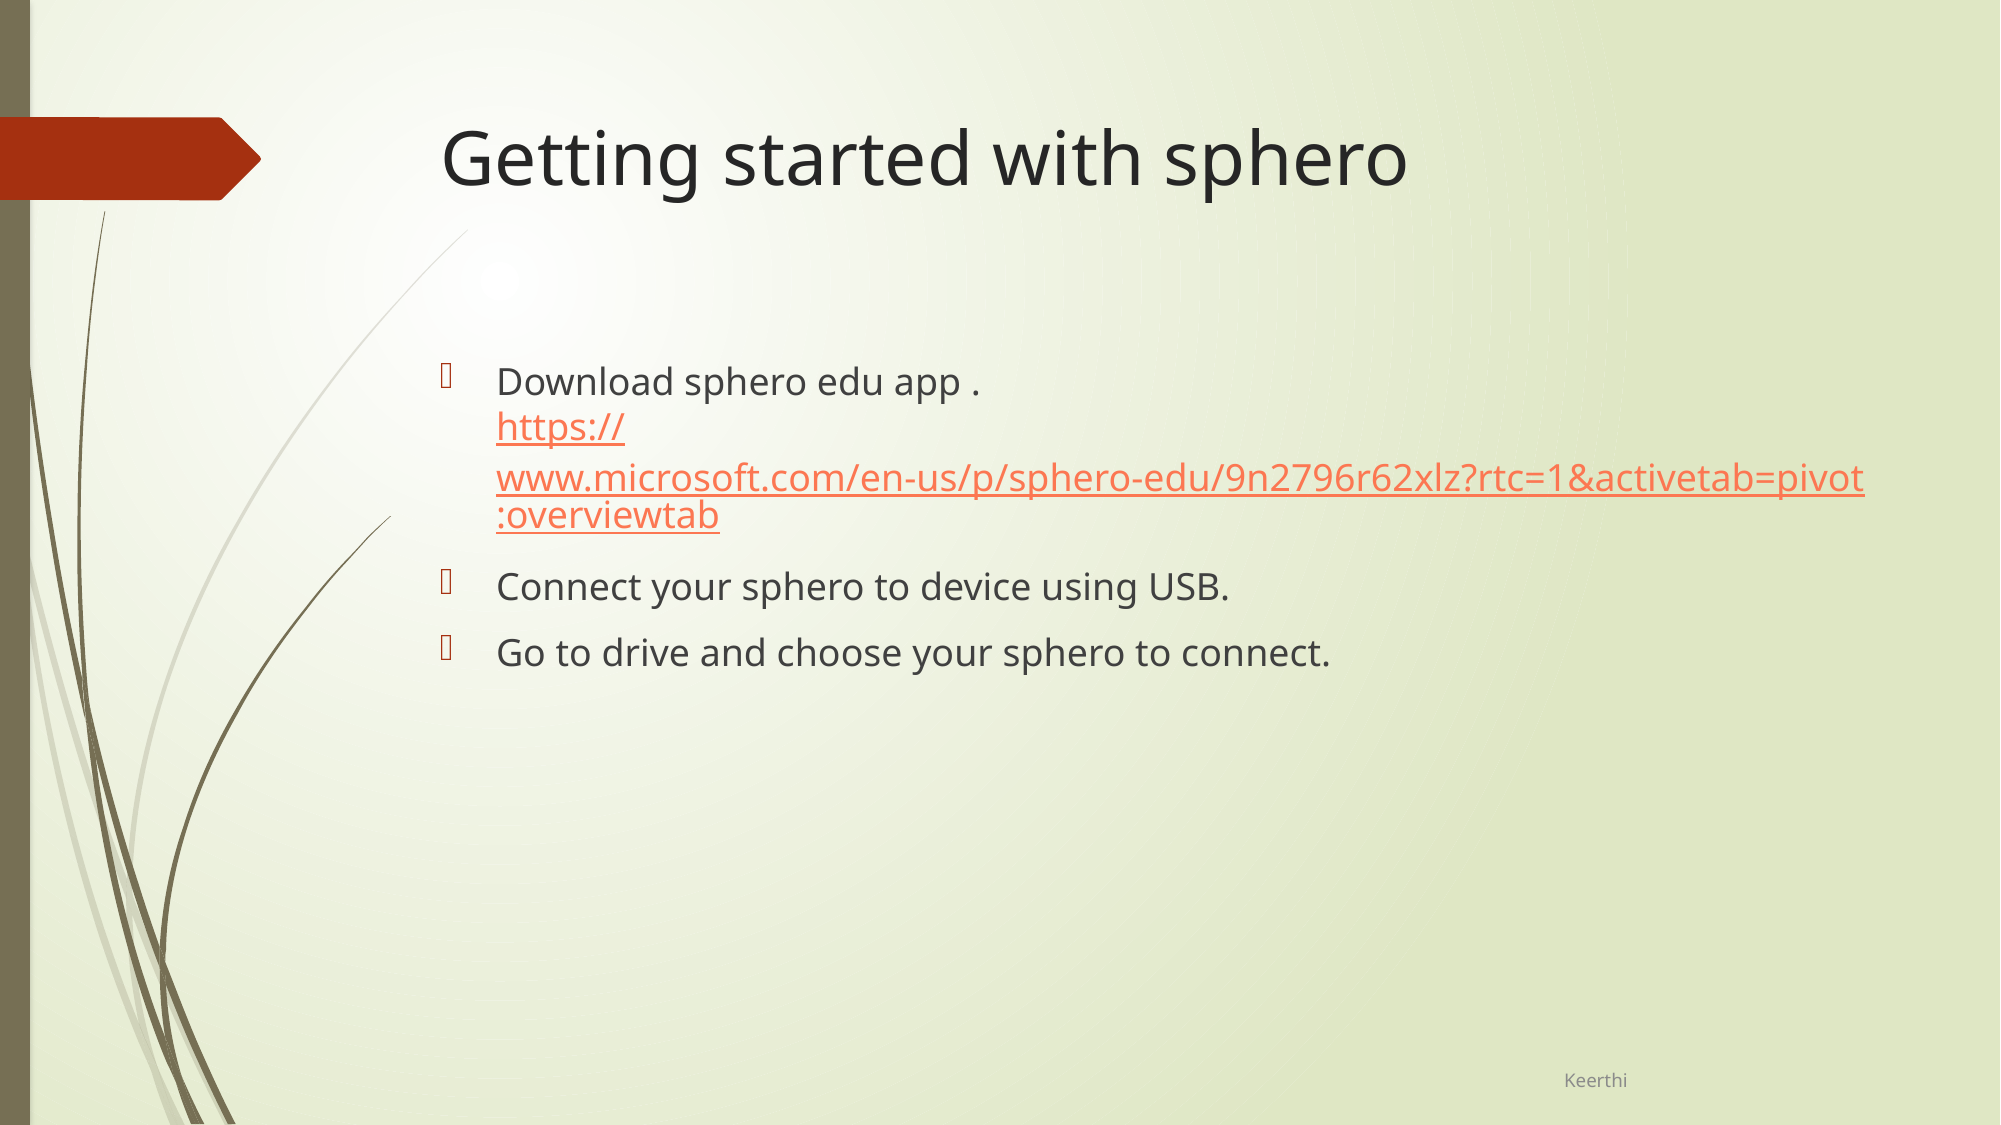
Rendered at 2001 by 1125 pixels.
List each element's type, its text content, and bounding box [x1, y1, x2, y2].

list Download sphero edu app . https://www.microsoft.com/en-us/p/sphero-edu/9n2796r62xlz?rtc=1&activetab=pivot:overviewtab Connect your sphero to device using USB. Go to drive and choose your sphero to connect. [424, 350, 1888, 970]
footer Keerthi [1549, 1047, 1670, 1113]
title Getting started with sphero [425, 102, 1888, 313]
